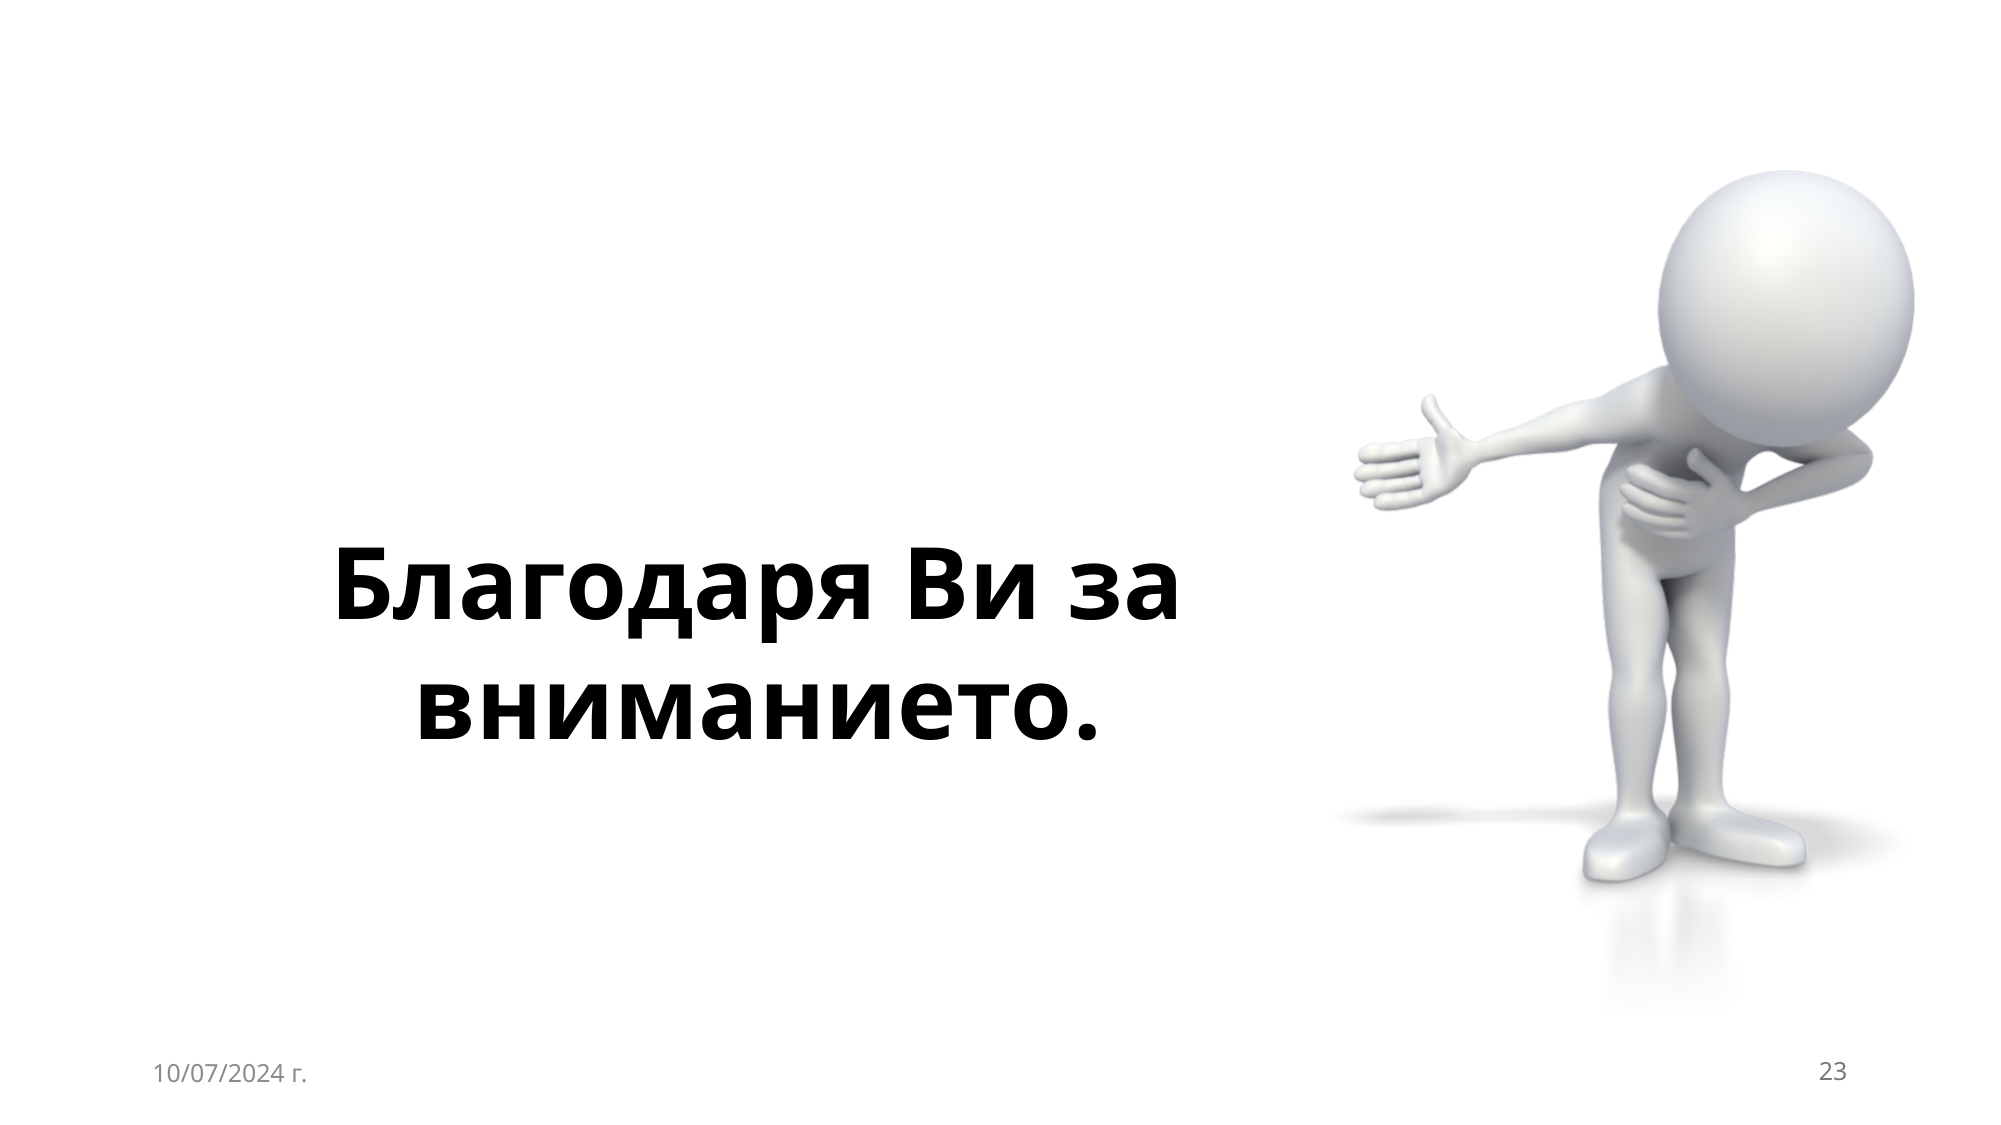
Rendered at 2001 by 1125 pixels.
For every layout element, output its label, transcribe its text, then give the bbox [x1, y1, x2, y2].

slide_number 23 [1412, 1042, 1863, 1103]
text_box Благодаря Ви за вниманието. [24, 512, 1299, 767]
picture [1299, 138, 1976, 1023]
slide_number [137, 1042, 588, 1103]
